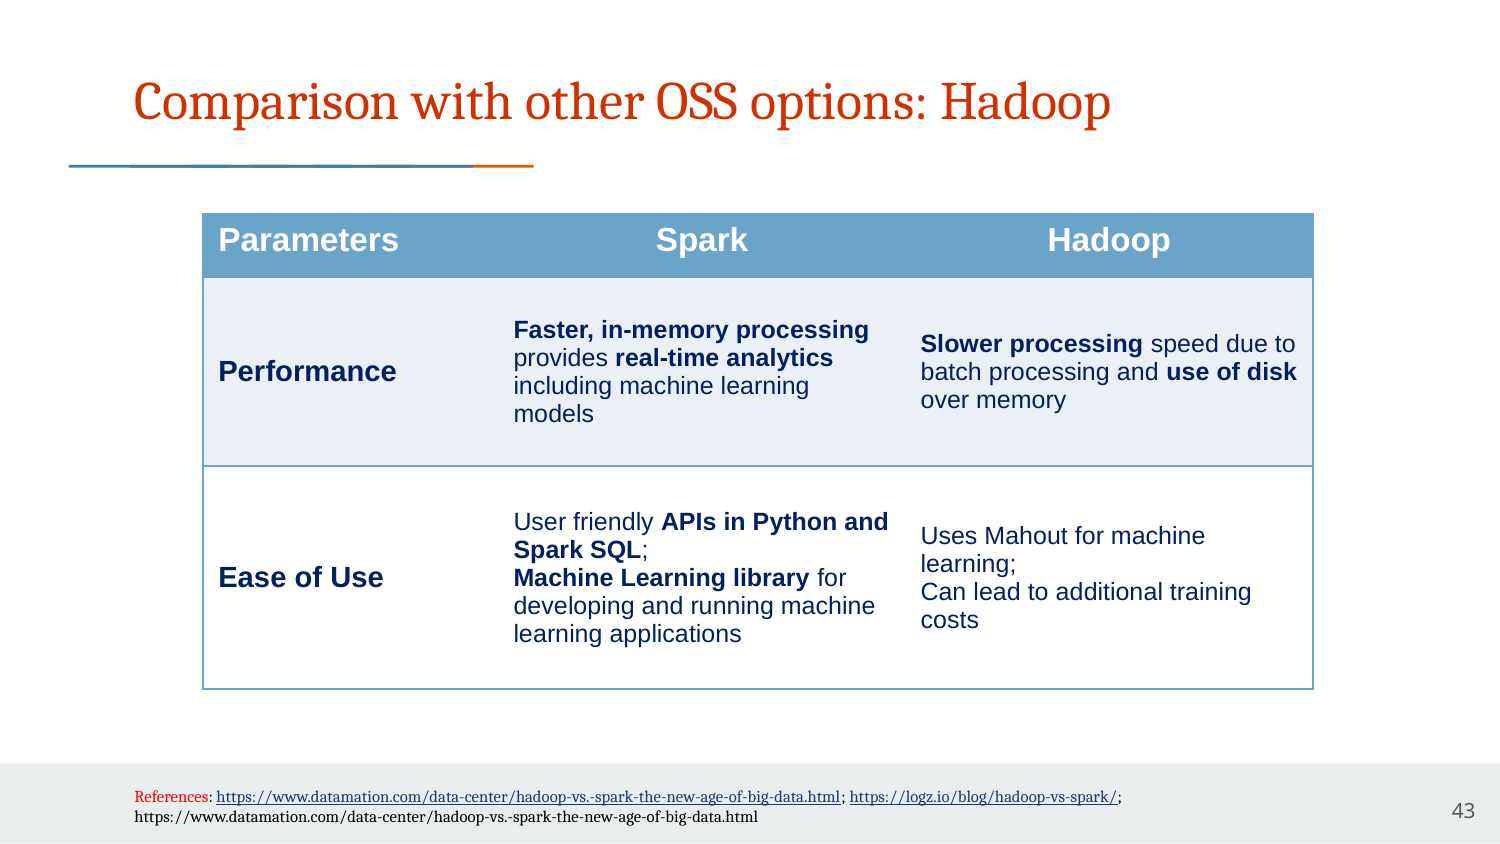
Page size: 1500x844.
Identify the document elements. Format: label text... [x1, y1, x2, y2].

table_cell Performance [204, 278, 498, 465]
table_header Parameters [204, 215, 498, 276]
slide_number 43 [1400, 779, 1491, 844]
table_cell Faster, in-memory processing provides real-time analytics including machine learning models [498, 278, 906, 465]
text_box References: https://www.datamation.com/data-center/hadoop-vs.-spark-the-new-age-of-big-data.html; https://logz.io/blog/hadoop-vs-spark/; https://www.datamation.com/data-center/hadoop-vs.-spark-the-new-age-of-big-data.html [119, 778, 1381, 833]
table_cell User friendly APIs in Python and Spark SQL; Machine Learning library for developing and running machine learning applications [498, 467, 906, 688]
title Comparison with other OSS options: Hadoop [119, 50, 1381, 155]
table_header Spark [498, 215, 906, 276]
table_cell Ease of Use [204, 467, 498, 688]
table_cell Uses Mahout for machine learning; Can lead to additional training costs [906, 467, 1312, 688]
table_cell Slower processing speed due to batch processing and use of disk over memory [906, 278, 1312, 465]
table_header Hadoop [906, 215, 1312, 276]
